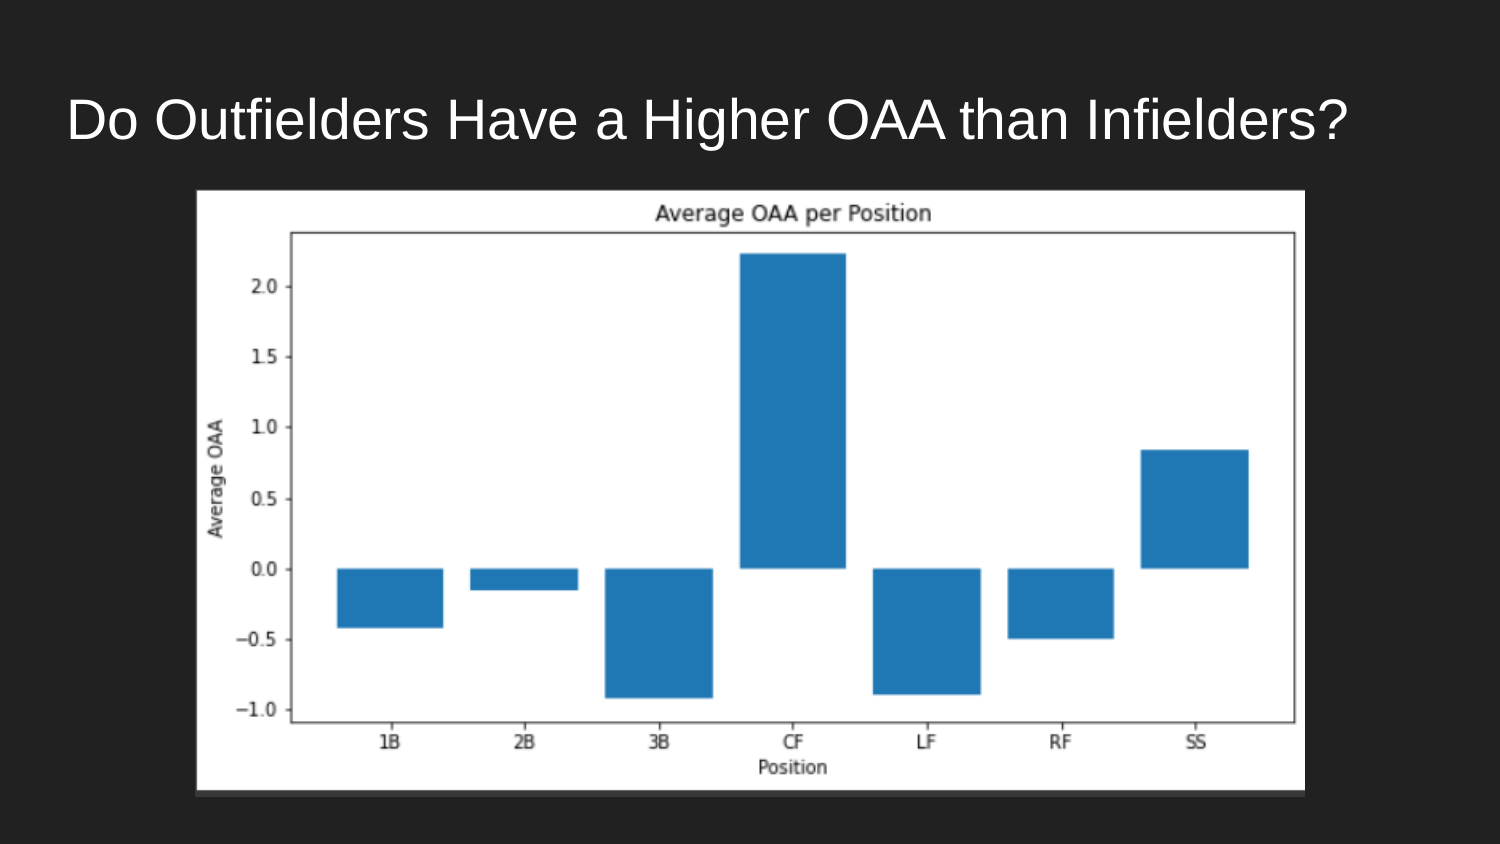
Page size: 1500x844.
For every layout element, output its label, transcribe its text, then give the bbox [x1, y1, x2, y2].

title Do Outfielders Have a Higher OAA than Infielders? [51, 72, 1449, 167]
picture [194, 188, 1306, 797]
